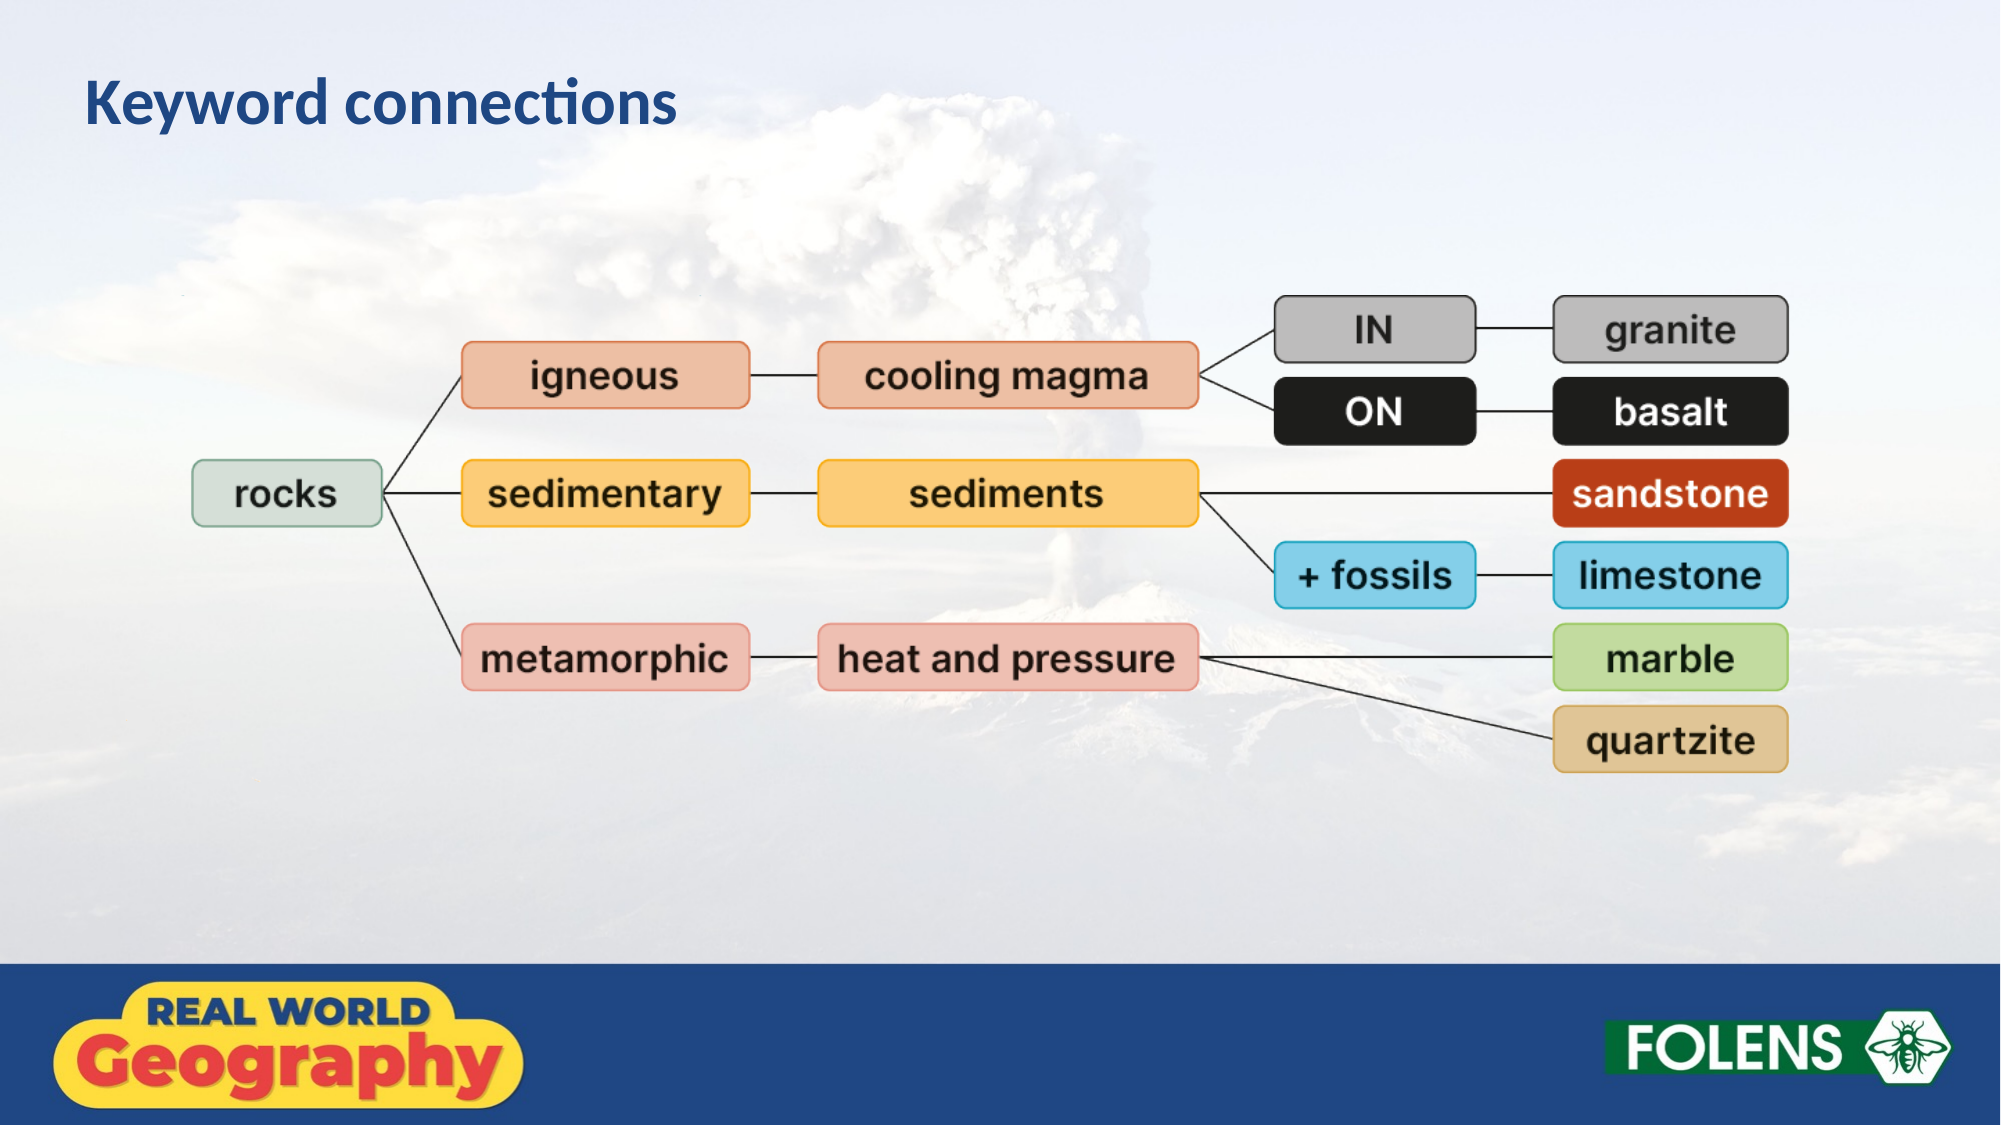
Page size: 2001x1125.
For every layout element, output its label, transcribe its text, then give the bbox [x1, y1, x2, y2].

text_box Keyword connections [70, 59, 1796, 161]
picture [0, 0, 2001, 1125]
